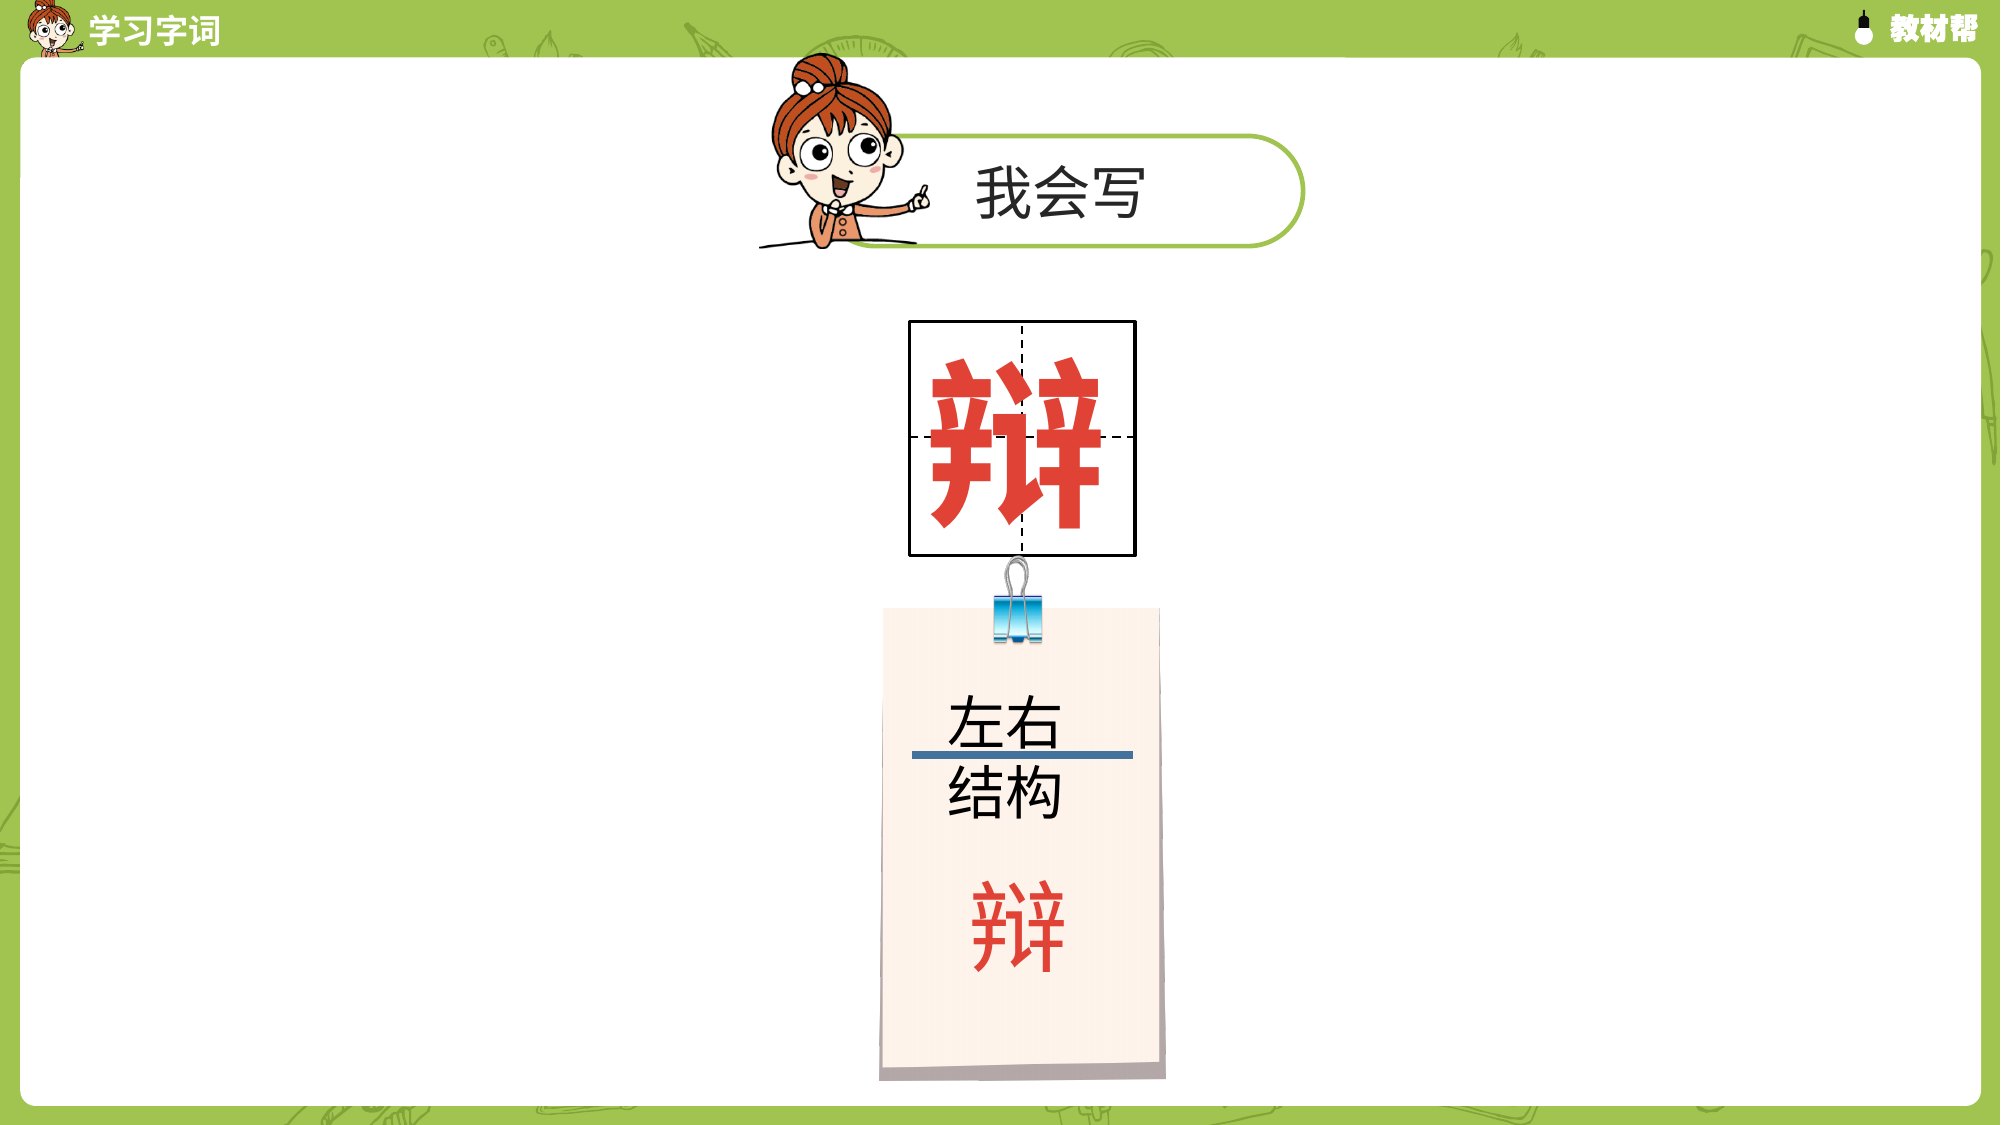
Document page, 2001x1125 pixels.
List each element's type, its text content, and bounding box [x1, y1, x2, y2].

picture [23, 0, 84, 63]
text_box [909, 321, 1135, 548]
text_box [879, 548, 1166, 1081]
picture [759, 53, 930, 249]
text_box 我会写 [930, 135, 1304, 247]
